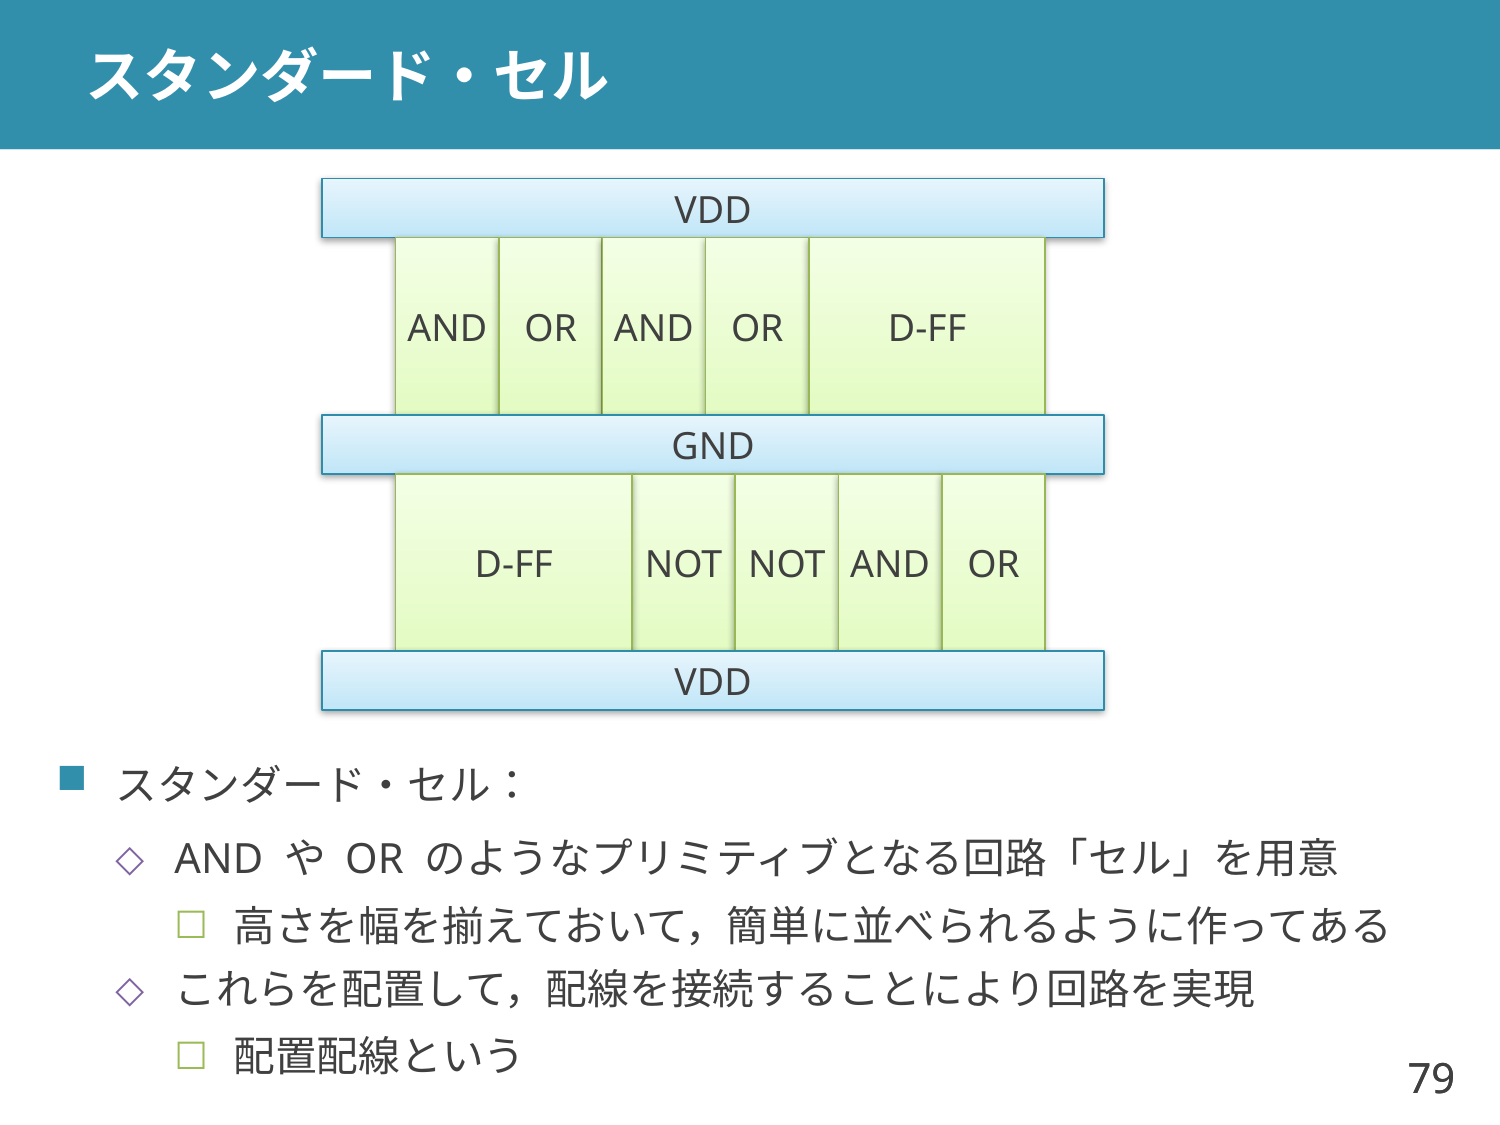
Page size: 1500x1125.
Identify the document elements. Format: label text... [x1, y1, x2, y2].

text_box VDD [321, 178, 1105, 238]
text_box AND [838, 473, 939, 648]
text_box D-FF [395, 473, 633, 648]
text_box VDD [321, 650, 1105, 711]
list スタンダード・セル： AND や OR のようなプリミティブとなる回路「セル」を用意 高さを幅を揃えておいて，簡単に並べられるように作ってある これらを配置して，配線を接続することにより回路を実現 配置配線という [41, 798, 1459, 1036]
text_box AND [602, 237, 703, 412]
text_box NOT [734, 473, 836, 648]
text_box AND [395, 237, 496, 412]
text_box OR [705, 237, 806, 412]
text_box OR [498, 237, 599, 412]
title スタンダード・セル [70, 0, 1500, 150]
text_box GND [321, 414, 1105, 475]
text_box D-FF [808, 237, 1046, 412]
text_box NOT [635, 473, 732, 648]
text_box OR [941, 473, 1046, 648]
